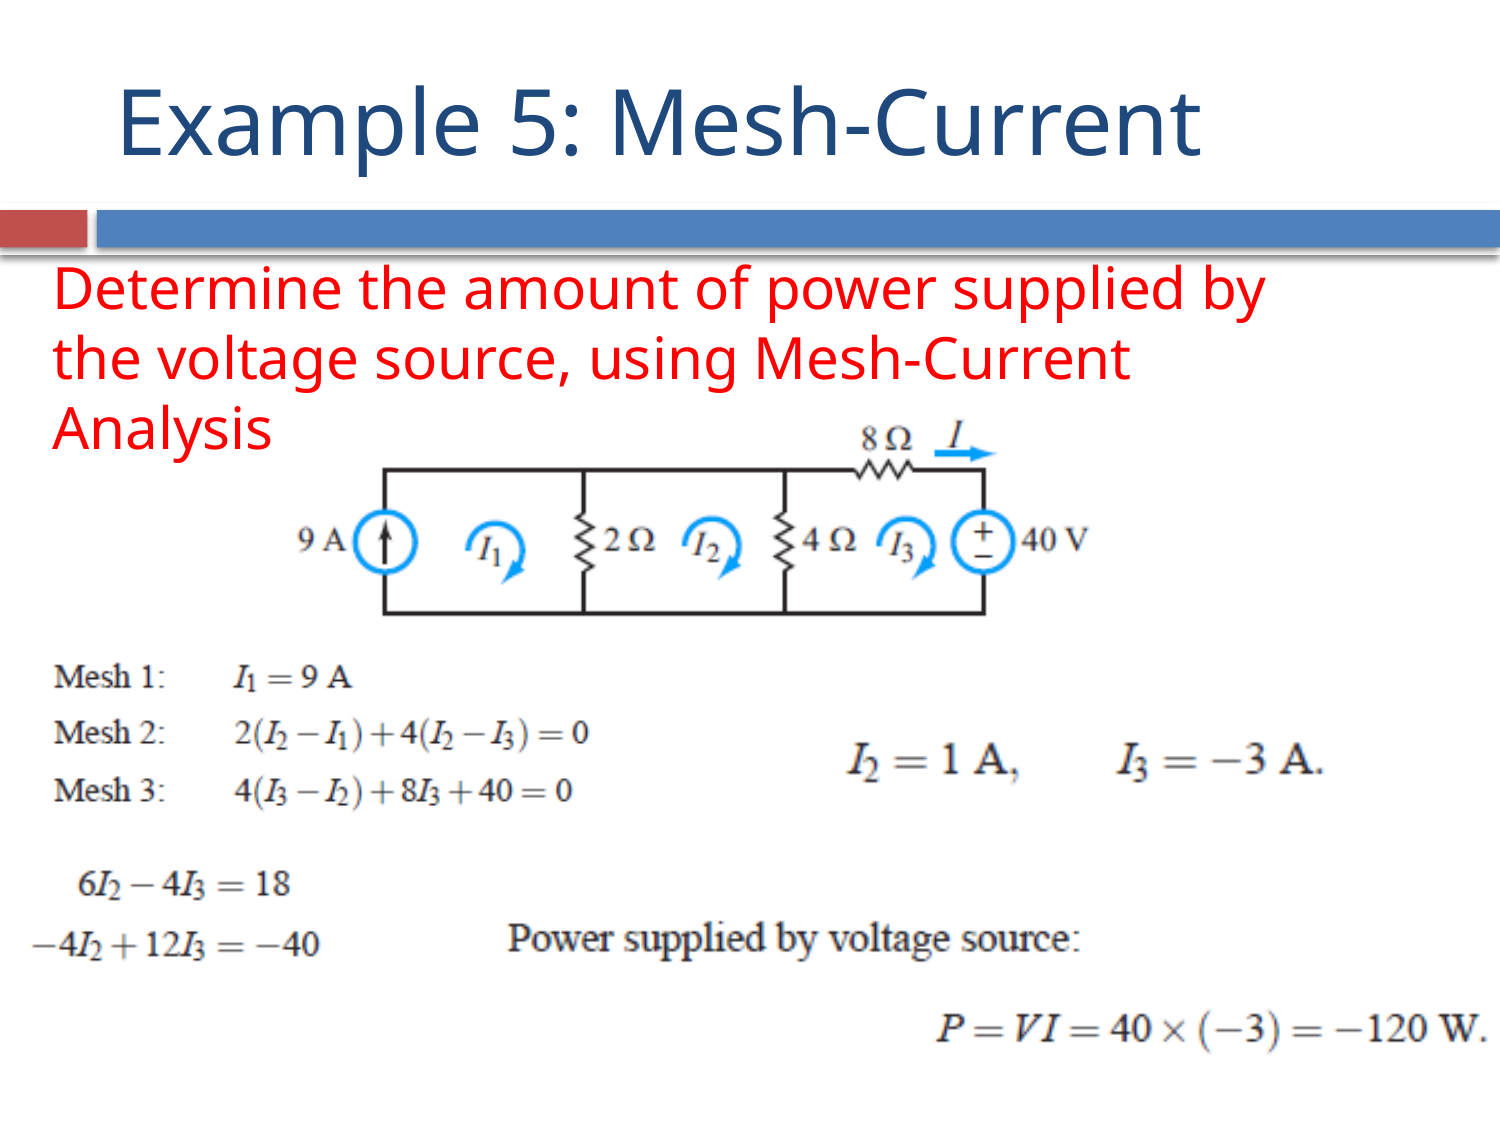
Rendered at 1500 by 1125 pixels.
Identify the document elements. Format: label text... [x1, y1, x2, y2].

picture [499, 912, 1500, 1076]
picture [37, 399, 1105, 836]
picture [824, 724, 1340, 801]
picture [0, 849, 351, 987]
title Example 5: Mesh-Current [100, 37, 1438, 200]
text_box Determine the amount of power supplied by the voltage source, using Mesh-Current Analysis [37, 243, 1313, 469]
